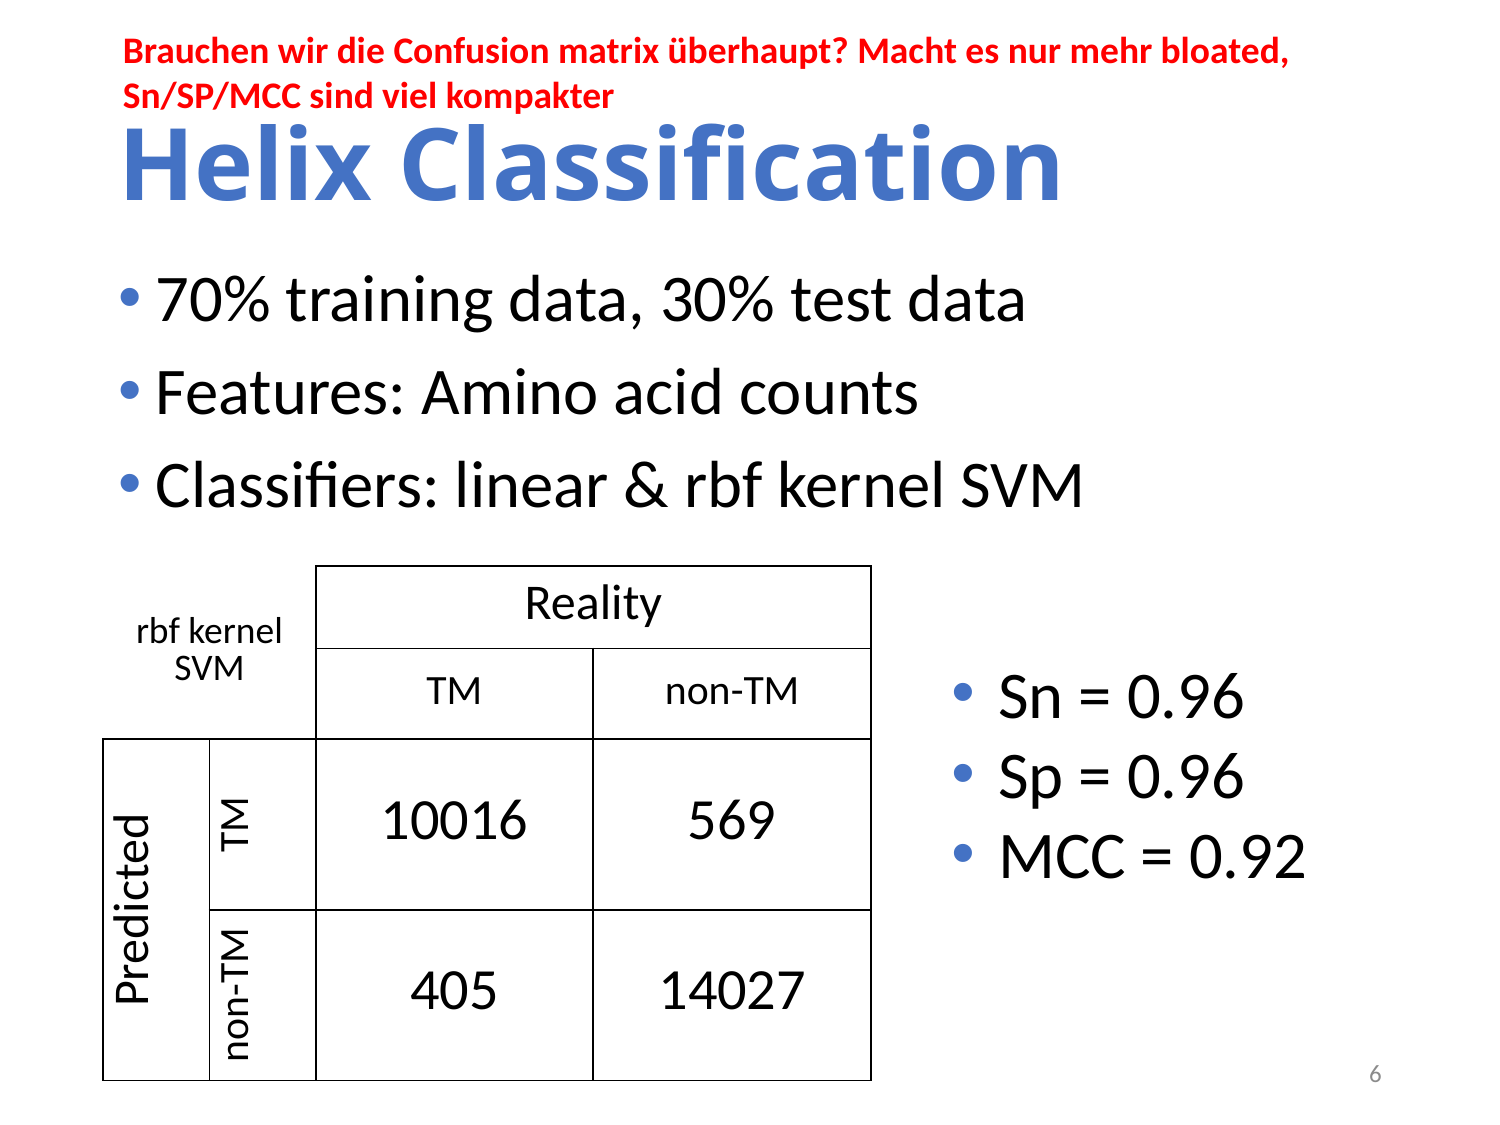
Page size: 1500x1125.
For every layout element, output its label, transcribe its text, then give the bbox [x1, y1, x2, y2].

table_cell non-TM [594, 649, 870, 738]
table_cell TM [317, 649, 592, 738]
table_cell TM [210, 740, 315, 909]
slide_number 6 [1059, 1042, 1397, 1103]
title Helix Classification [103, 59, 1397, 256]
table_cell 10016 [317, 740, 592, 909]
list 70% training data, 30% test data Features: Amino acid counts Classifiers: linear & rbf kernel SVM [103, 256, 1397, 1081]
table_cell 405 [317, 911, 592, 1080]
table_cell 569 [594, 740, 870, 909]
text_box Brauchen wir die Confusion matrix überhaupt? Macht es nur mehr bloated, Sn/SP/MCC sind viel kompakter [108, 19, 1307, 124]
table_cell non-TM [210, 911, 315, 1080]
text_box Sn = 0.96 Sp = 0.96 MCC = 0.92 [936, 644, 1342, 900]
table_cell Predicted [104, 740, 209, 1080]
table_cell 14027 [594, 911, 870, 1080]
table_header rbf kernel SVM [103, 566, 315, 738]
table_header Reality [317, 567, 870, 648]
